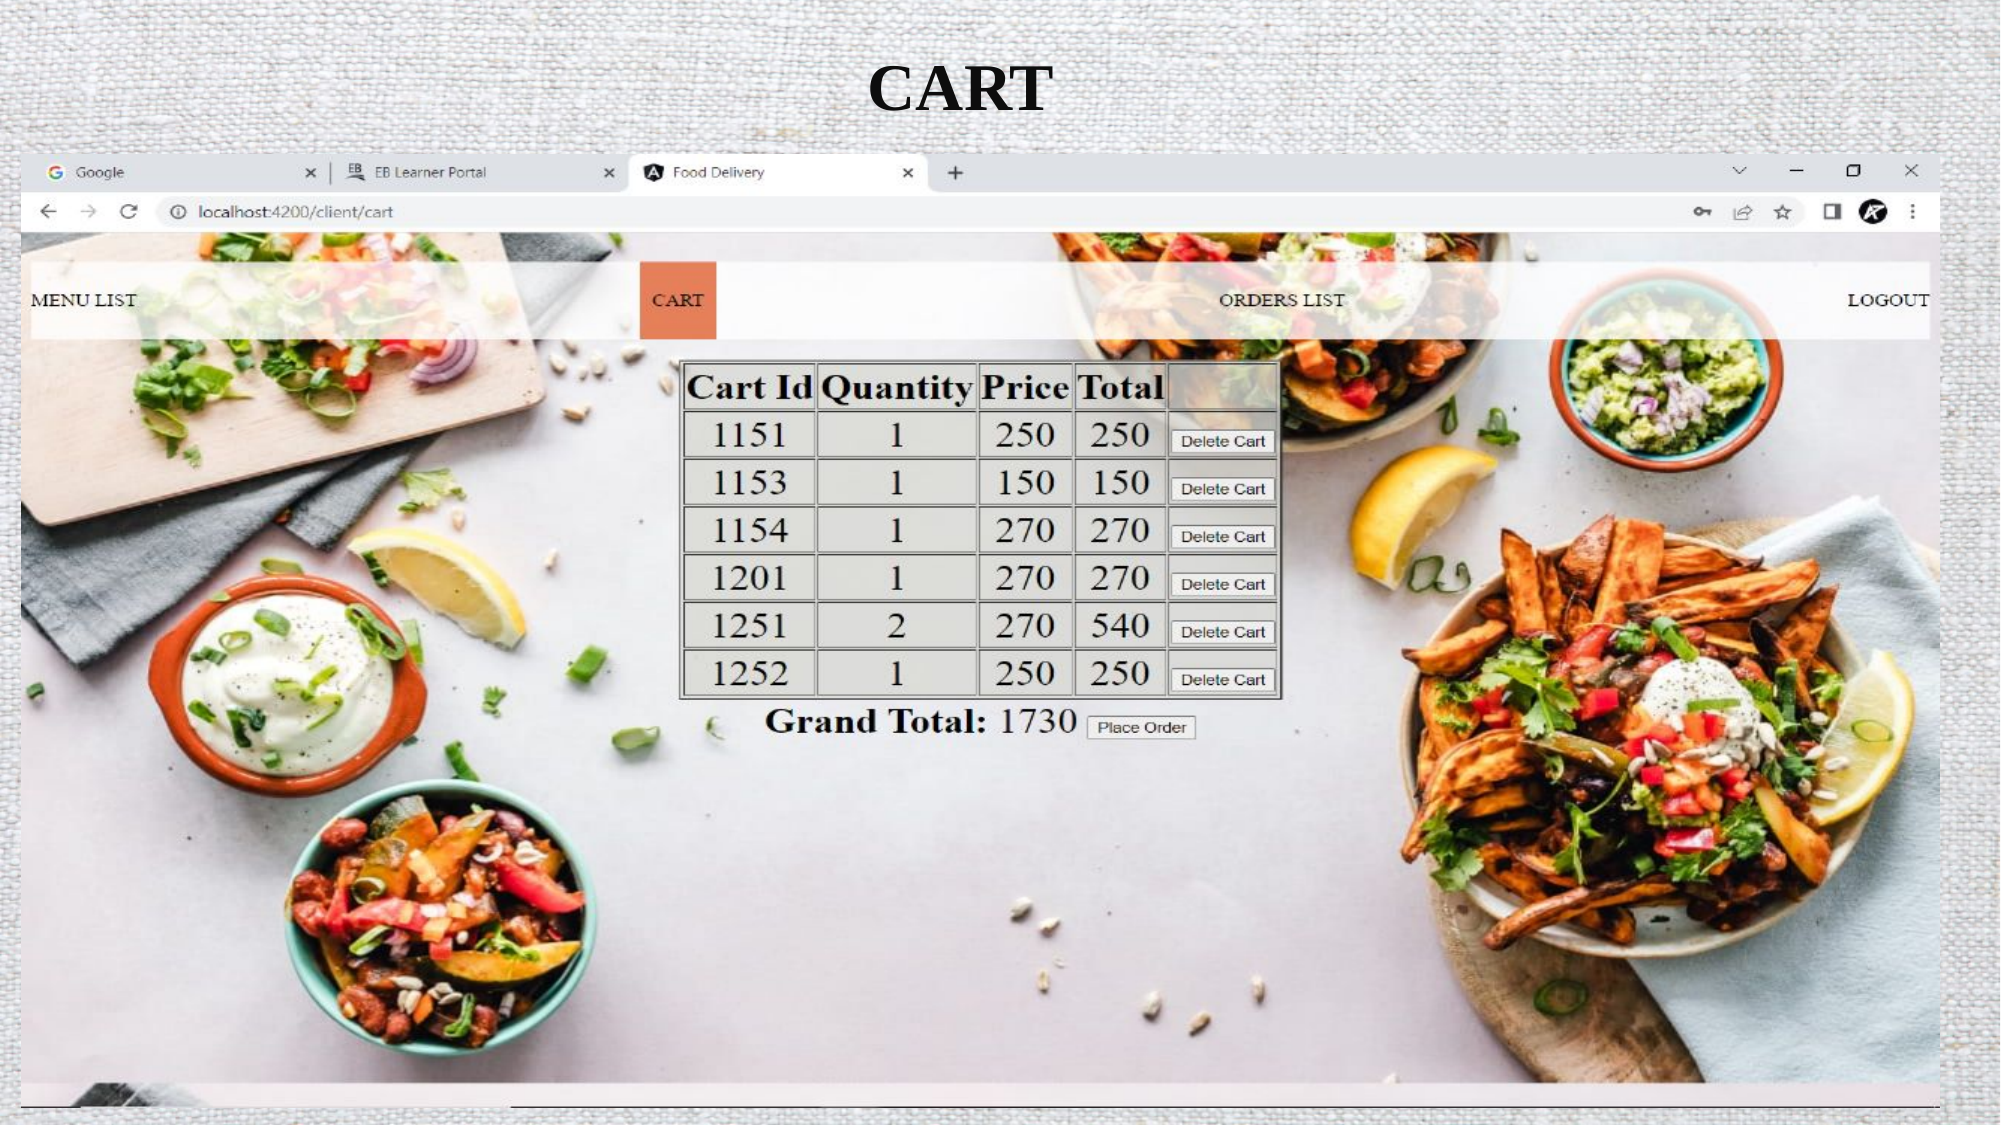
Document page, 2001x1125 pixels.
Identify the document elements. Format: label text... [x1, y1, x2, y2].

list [21, 154, 1940, 1108]
text_box CART [499, 36, 1423, 132]
picture [0, 0, 2001, 1125]
